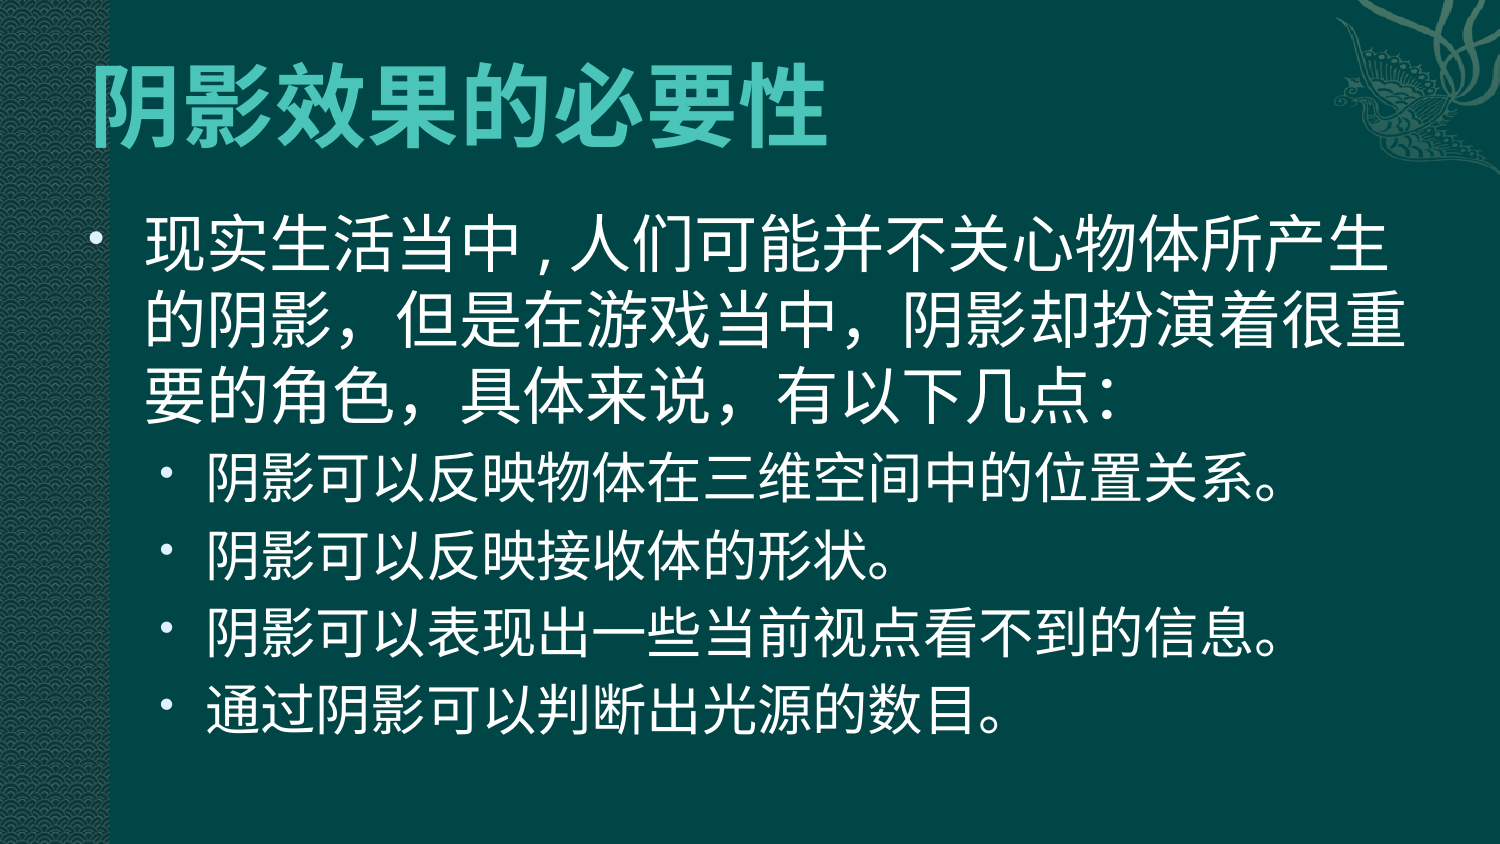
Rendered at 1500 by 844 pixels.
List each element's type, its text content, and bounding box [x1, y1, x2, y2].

title 阴影效果的必要性 [75, 33, 1351, 175]
list 现实生活当中,人们可能并不关心物体所产生的阴影，但是在游戏当中，阴影却扮演着很重要的角色，具体来说，有以下几点： 阴影可以反映物体在三维空间中的位置关系。 阴影可以反映接收体的形状。 阴影可以表现出一些当前视点看不到的信息。 通过阴影可以判断出光源的数目。 [75, 196, 1425, 754]
picture [0, 0, 110, 844]
